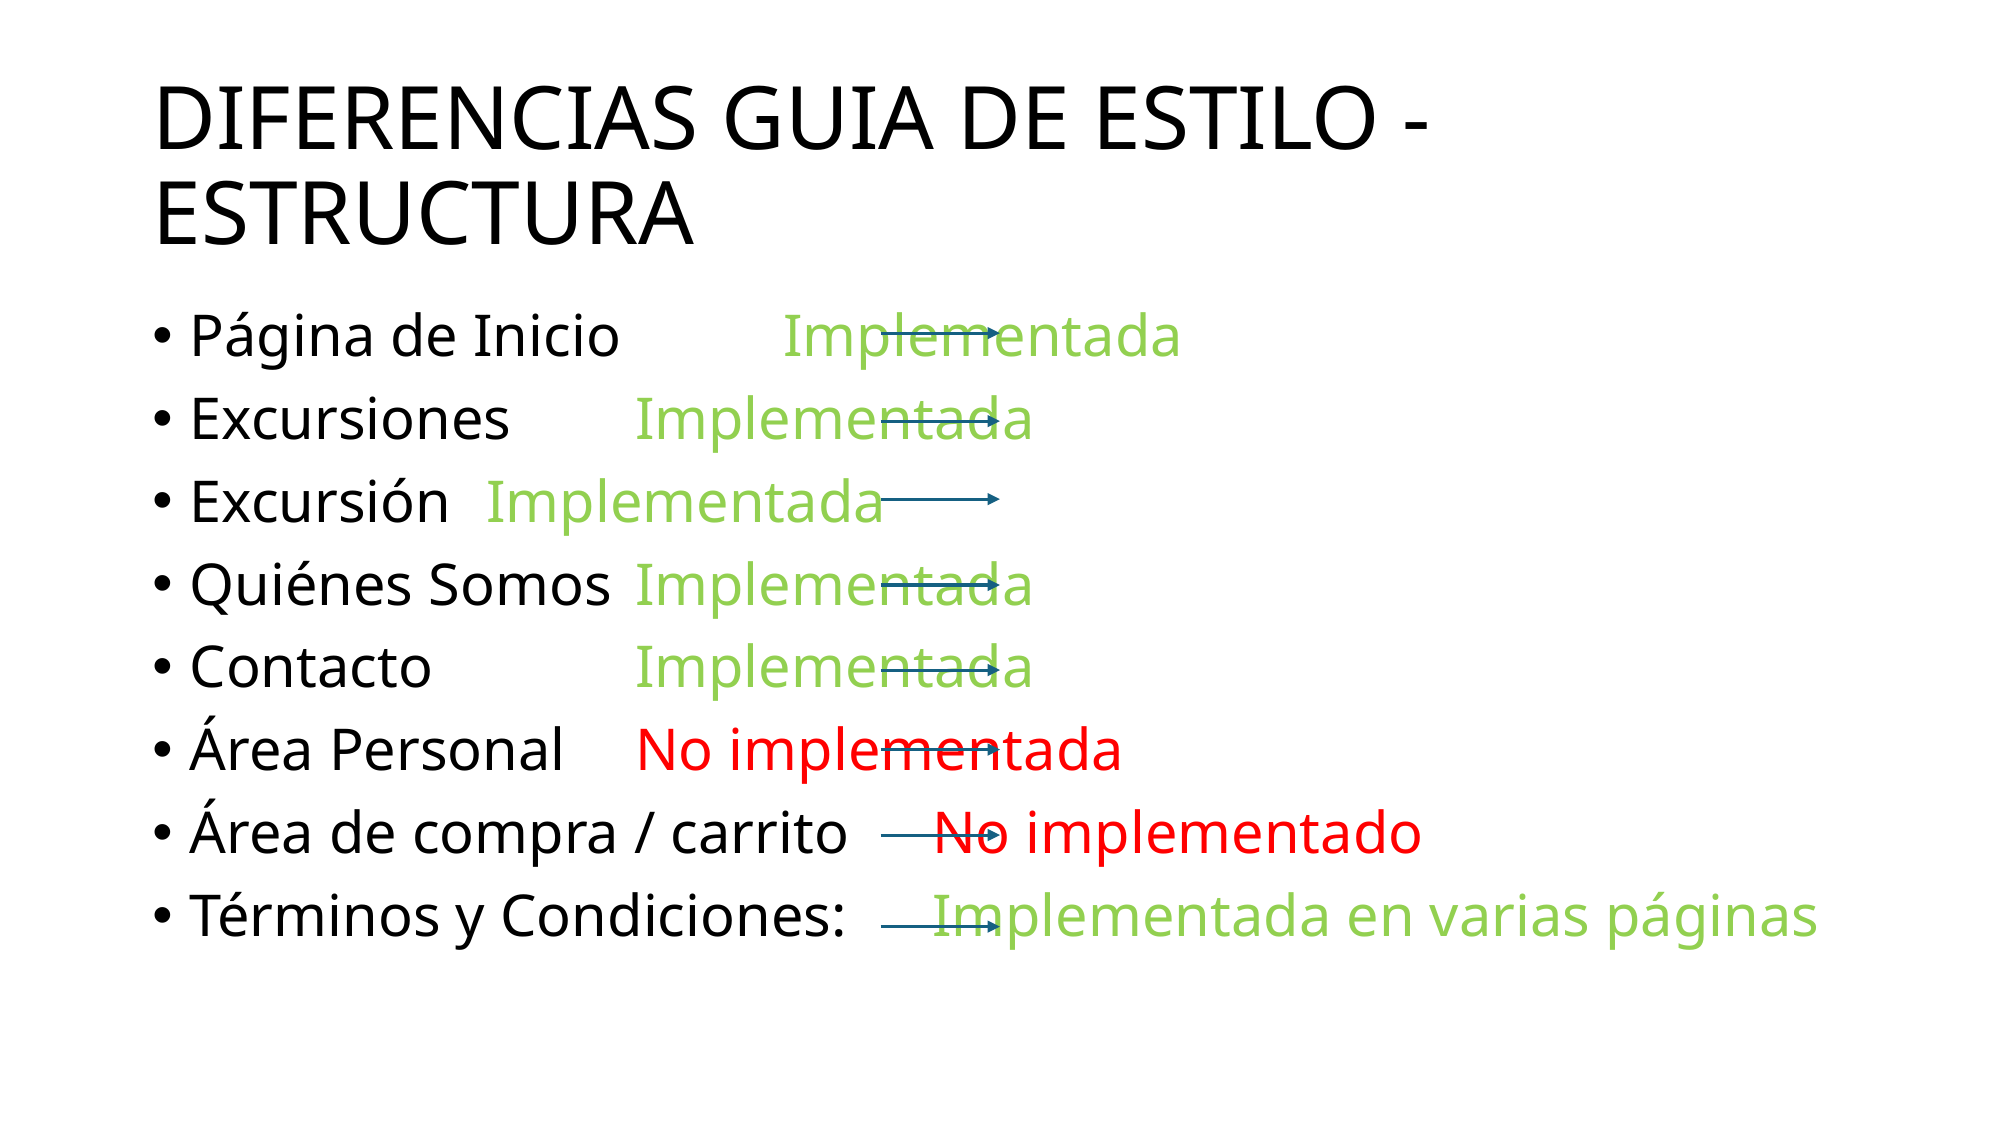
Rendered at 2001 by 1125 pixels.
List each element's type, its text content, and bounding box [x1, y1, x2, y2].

title DIFERENCIAS GUIA DE ESTILO - ESTRUCTURA [137, 59, 1863, 278]
list Página de Inicio Implementada Excursiones Implementada Excursión Implementada Quiénes Somos Implementada Contacto Implementada Área Personal No implementada Área de compra / carrito No implementado Términos y Condiciones: Implementada en varias páginas [137, 299, 1907, 1014]
